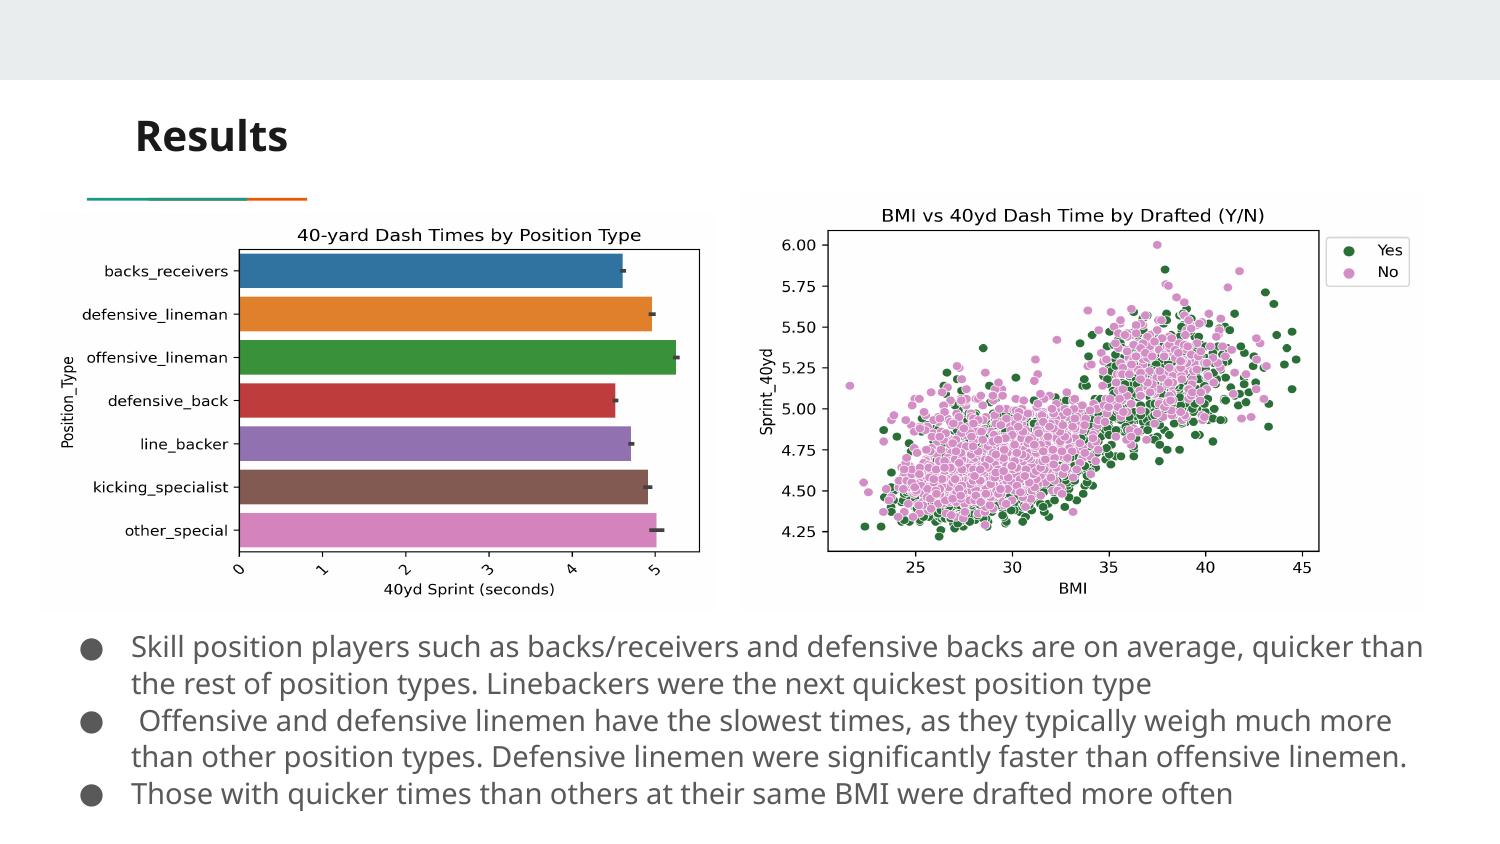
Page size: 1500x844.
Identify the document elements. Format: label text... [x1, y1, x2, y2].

title Results [119, 91, 1381, 180]
list Skill position players such as backs/receivers and defensive backs are on average, quicker than the rest of position types. Linebackers were the next quickest position type Offensive and defensive linemen have the slowest times, as they typically weigh much more than other position types. Defensive linemen were significantly faster than offensive linemen. Those with quicker times than others at their same BMI were drafted more often [41, 611, 1471, 844]
picture [40, 212, 717, 613]
picture [740, 191, 1426, 613]
